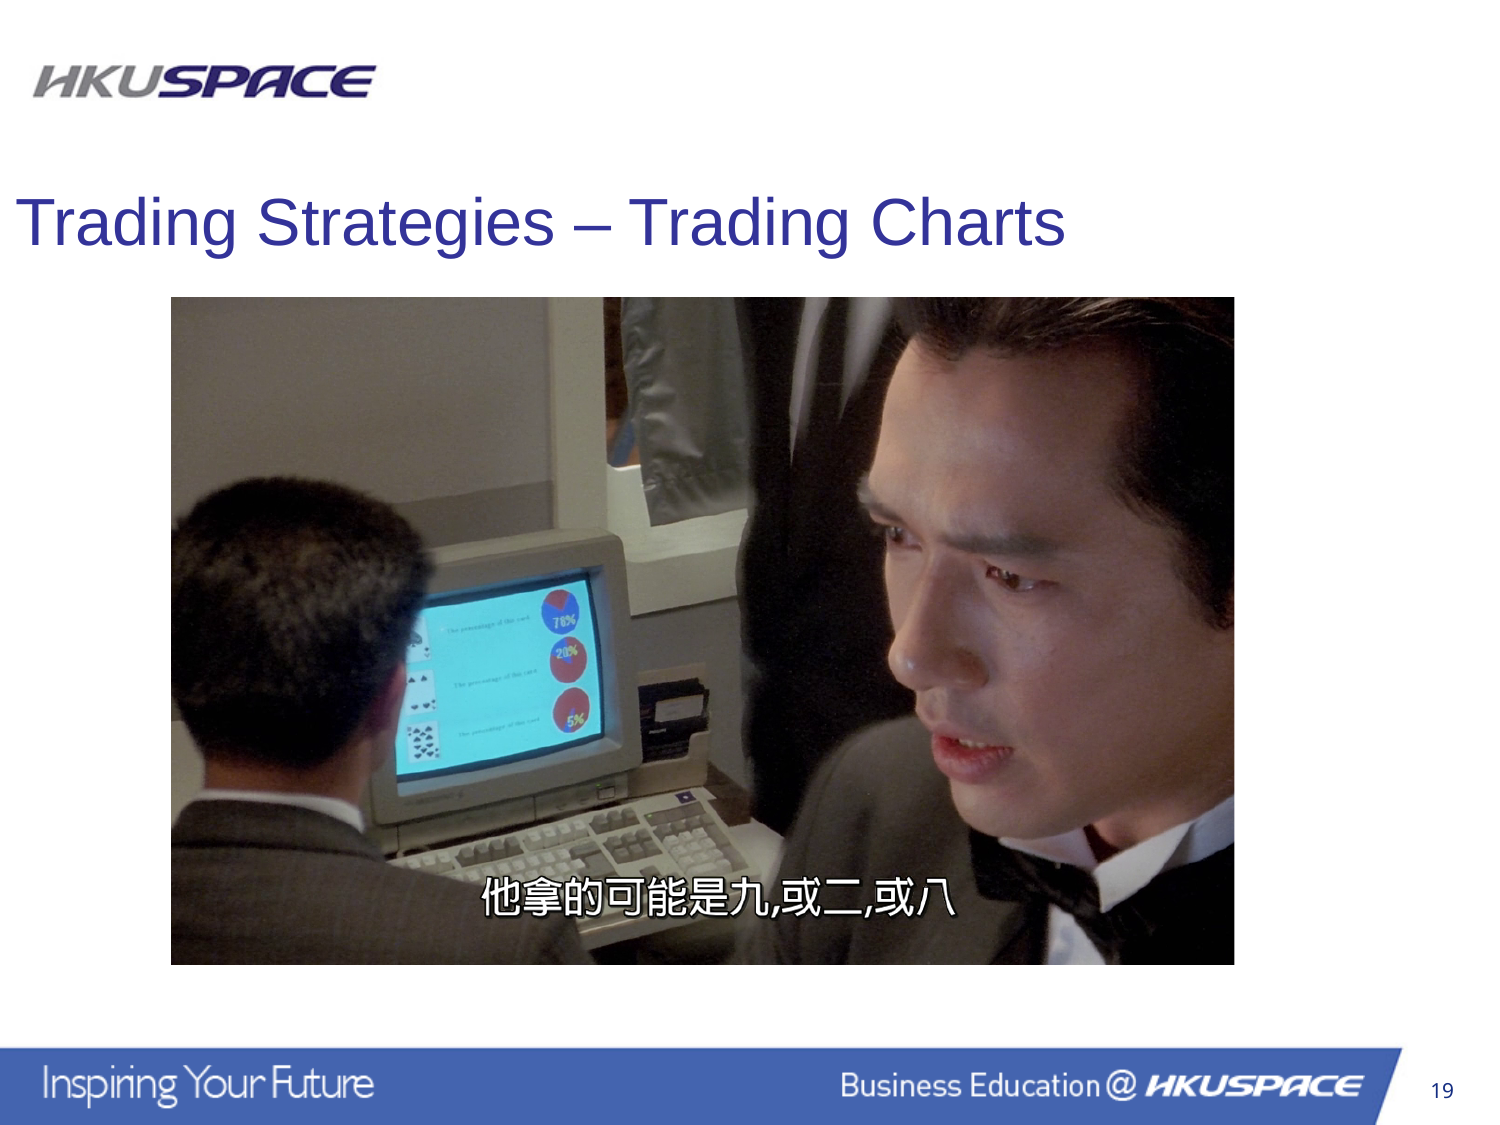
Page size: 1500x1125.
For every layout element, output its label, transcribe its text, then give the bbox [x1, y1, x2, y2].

picture [0, 0, 1500, 1125]
slide_number 19 [1415, 1070, 1499, 1125]
title Trading Strategies – Trading Charts [0, 101, 1325, 266]
text_box [64, 278, 1483, 492]
